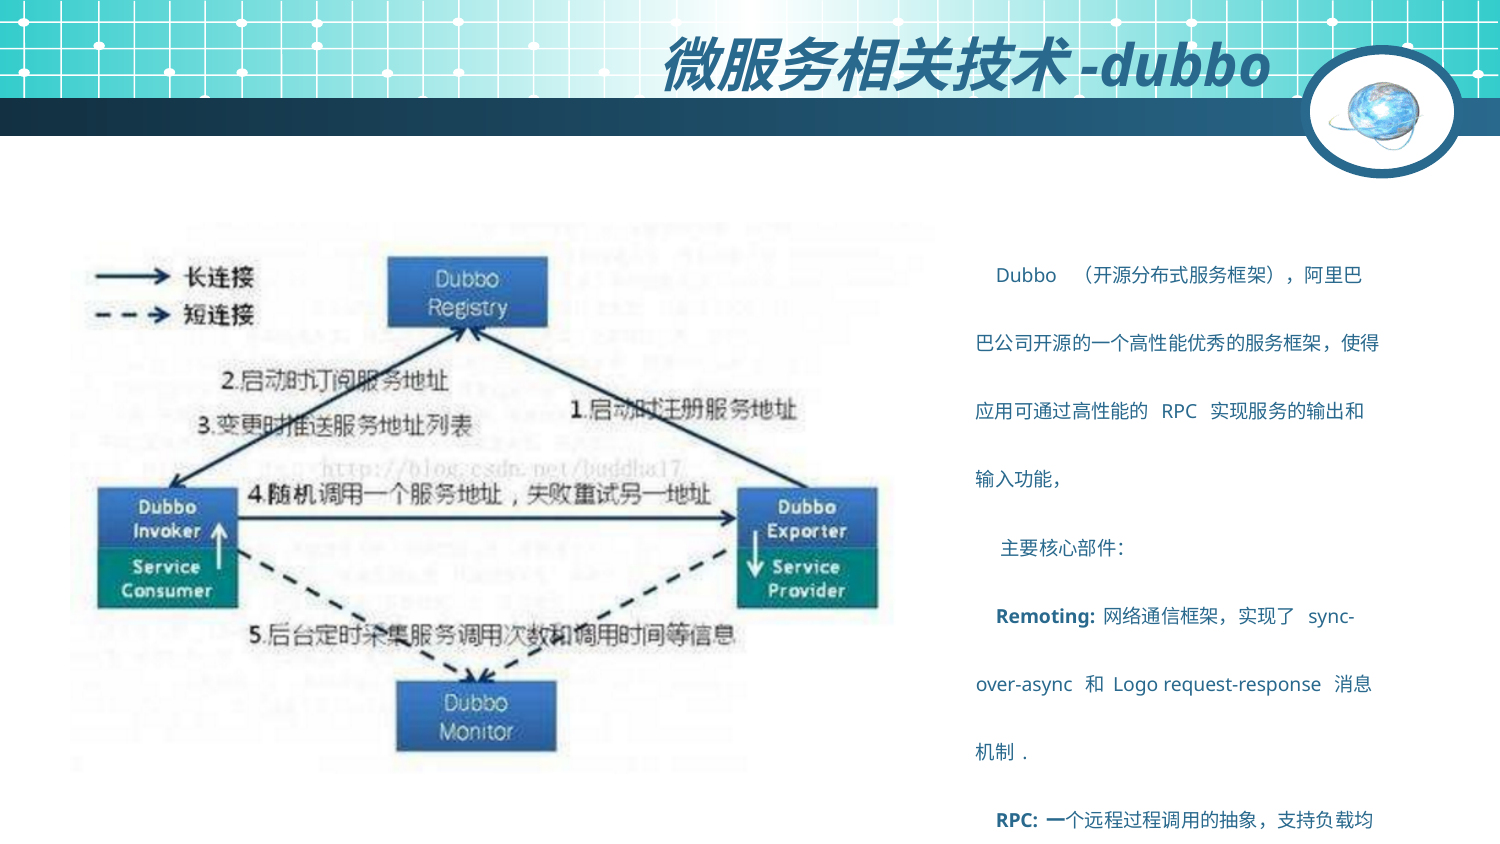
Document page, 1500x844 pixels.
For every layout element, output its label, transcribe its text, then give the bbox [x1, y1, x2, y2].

title 微服务相关技术-dubbo [74, 27, 1288, 98]
picture [1310, 55, 1454, 169]
text_box Dubbo （开源分布式服务框架），阿里巴巴公司开源的一个高性能优秀的服务框架，使得应用可通过高性能的 RPC 实现服务的输出和输入功能， 主要核心部件： Remoting:网络通信框架，实现了 sync-over-async 和Logo request-response 消息机制. RPC:一个远程过程调用的抽象，支持负载均衡、容灾和集群功能 Registry:服务目录框架用于服务的注册和服务事件发布和订阅 [960, 210, 1397, 739]
picture [70, 222, 935, 774]
